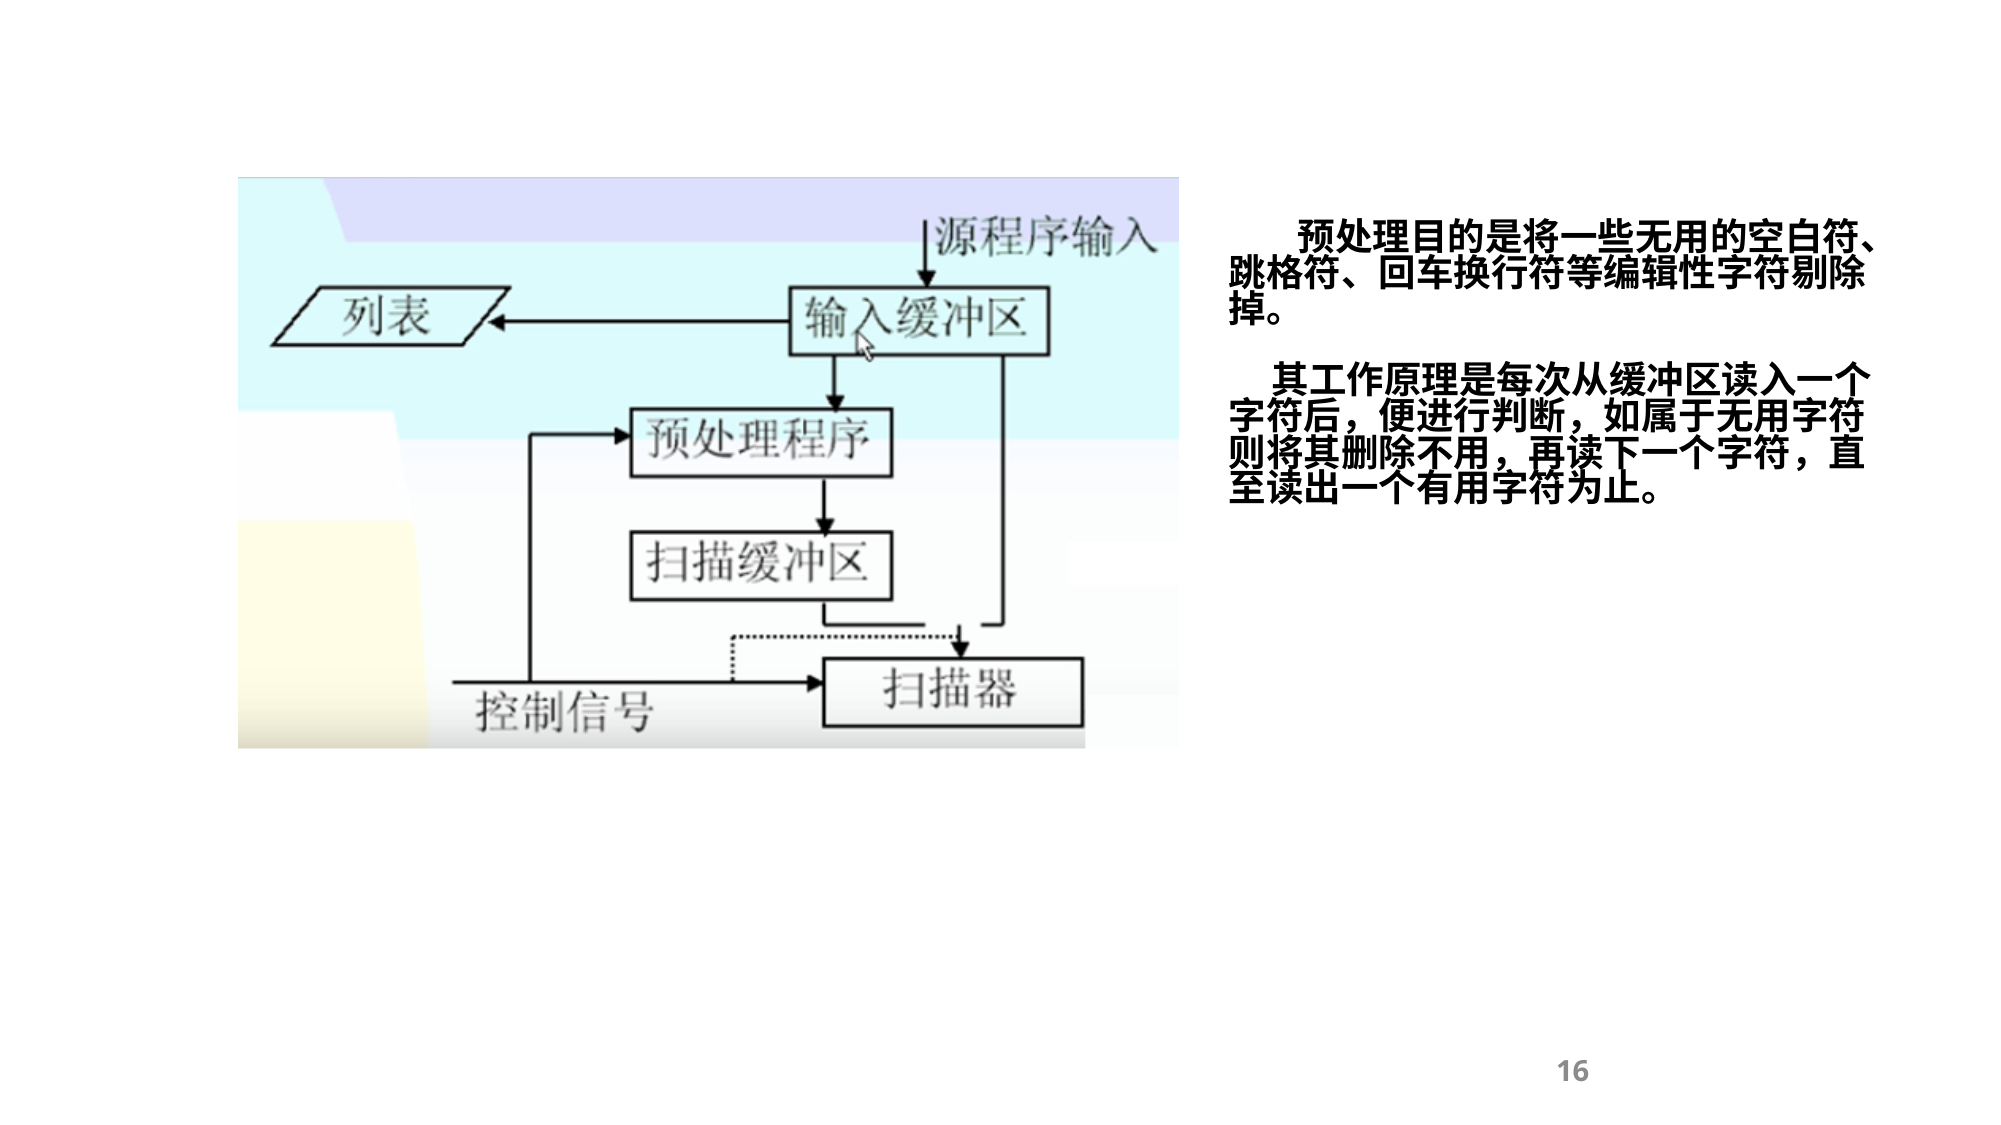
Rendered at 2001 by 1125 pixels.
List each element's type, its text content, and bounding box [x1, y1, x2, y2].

text_box 预处理目的是将一些无用的空白符、跳格符、回车换行符等编辑性字符剔除掉。 其工作原理是每次从缓冲区读入一个字符后，便进行判断，如属于无用字符则将其删除不用，再读下一个字符，直至读出一个有用字符为止。 [1214, 214, 1916, 517]
slide_number 16 [1407, 1042, 1605, 1103]
picture [238, 177, 1179, 752]
